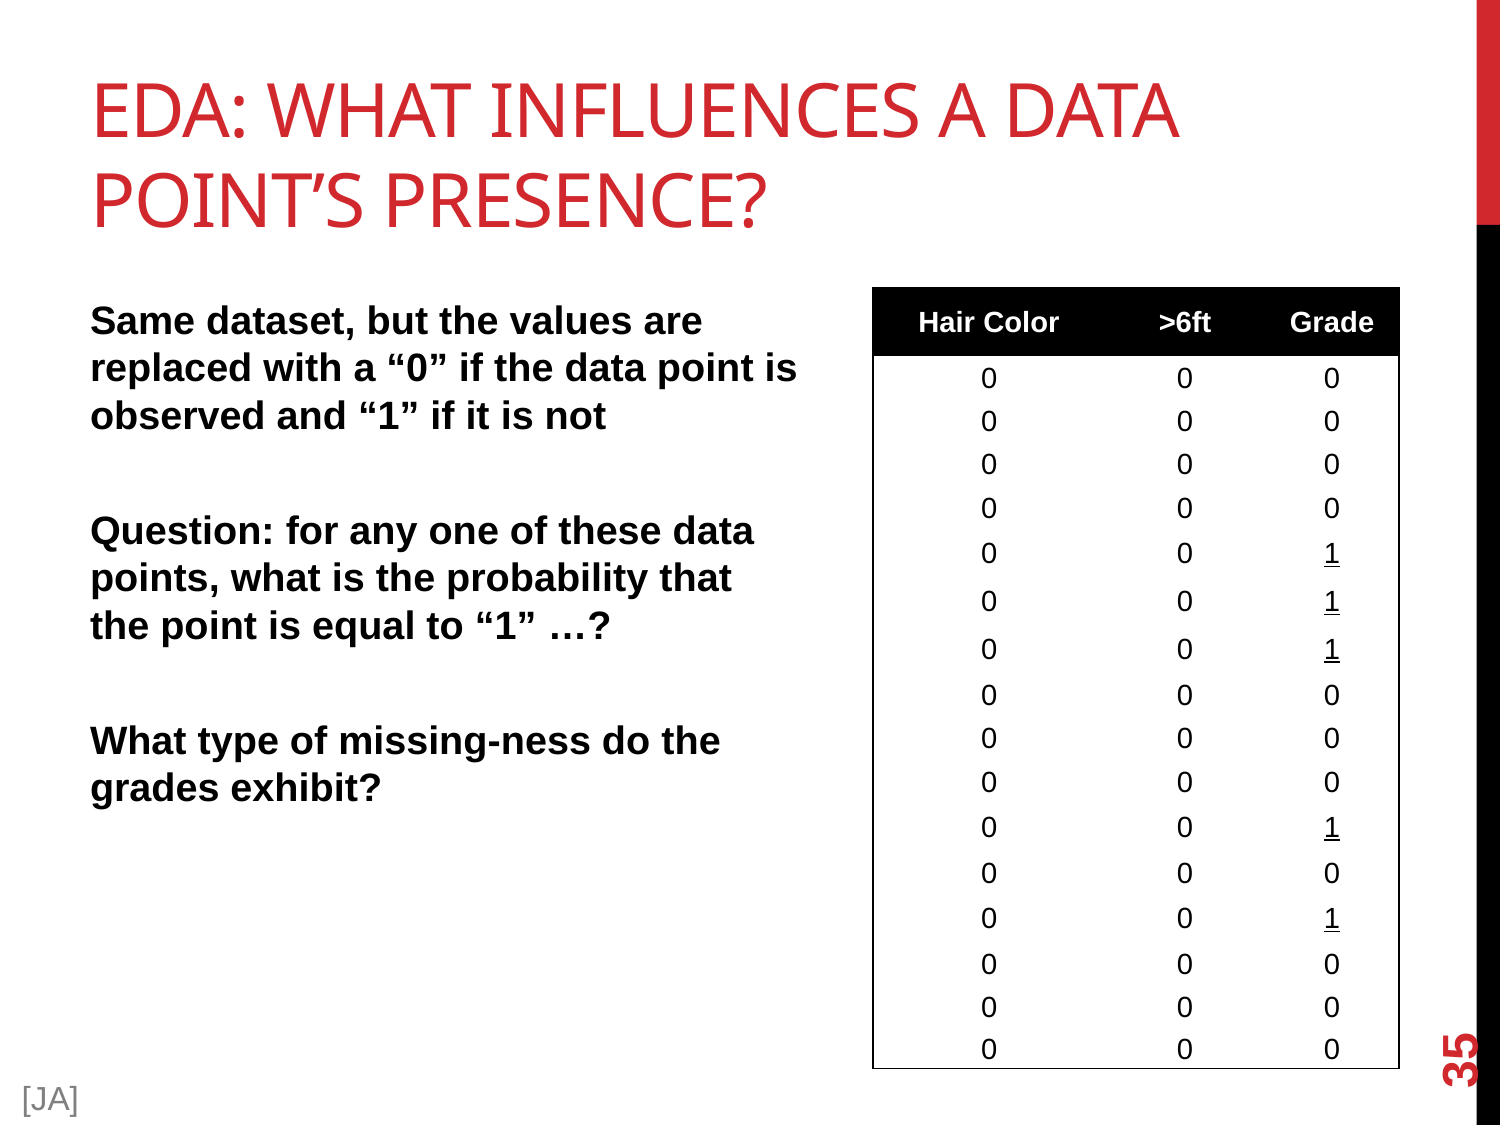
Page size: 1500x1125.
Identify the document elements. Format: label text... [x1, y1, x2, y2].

title EDA: What influences a data point’s Presence? [75, 25, 1337, 250]
table_header Grade [1265, 288, 1398, 356]
slide_number 35 [1427, 887, 1488, 1104]
list Same dataset, but the values are replaced with a “0” if the data point is observed and “1” if it is not Question: for any one of these data points, what is the probability that the point is equal to “1” …? What type of missing-ness do the grades exhibit? [75, 287, 819, 1005]
table_cell 0 [874, 1029, 1105, 1068]
table_cell 0 [1105, 1029, 1265, 1068]
table_cell 0 [1265, 943, 1398, 986]
table_cell 0 [874, 851, 1105, 895]
table_cell 1 [1265, 530, 1398, 578]
table_cell 0 [1105, 578, 1265, 625]
table_cell 0 [874, 943, 1105, 986]
table_cell 0 [874, 760, 1105, 803]
table_cell 0 [1105, 895, 1265, 943]
table_cell 0 [874, 486, 1105, 530]
table_cell 0 [874, 673, 1105, 717]
table_cell 0 [874, 578, 1105, 625]
table_cell 0 [1265, 1029, 1398, 1068]
table_cell 0 [1105, 803, 1265, 851]
table_cell 0 [874, 803, 1105, 851]
table_cell 0 [1265, 760, 1398, 803]
table_cell 0 [1105, 530, 1265, 578]
table_cell 0 [1105, 760, 1265, 803]
table_cell 0 [1265, 717, 1398, 760]
table_cell 0 [874, 717, 1105, 760]
table_cell 0 [1265, 986, 1398, 1029]
table_cell 0 [1105, 673, 1265, 717]
table_cell 0 [1105, 625, 1265, 673]
table_header Hair Color [874, 288, 1105, 356]
table_cell 0 [1265, 356, 1398, 400]
table_cell 0 [1265, 851, 1398, 895]
table_cell 0 [1265, 400, 1398, 443]
table_cell 0 [874, 530, 1105, 578]
table_cell 0 [1265, 673, 1398, 717]
table_cell 0 [874, 443, 1105, 486]
table_cell 1 [1265, 578, 1398, 625]
table_cell 0 [1265, 486, 1398, 530]
table_cell 0 [1105, 986, 1265, 1029]
table_cell 0 [874, 356, 1105, 400]
table_cell 0 [1265, 443, 1398, 486]
table_cell 0 [1105, 400, 1265, 443]
table_cell 0 [1105, 851, 1265, 895]
table_cell 0 [1105, 443, 1265, 486]
table_cell 0 [1105, 943, 1265, 986]
table_cell 0 [1105, 356, 1265, 400]
table_cell 0 [874, 400, 1105, 443]
table_cell 1 [1265, 625, 1398, 673]
table_cell 0 [1105, 486, 1265, 530]
table_cell 1 [1265, 803, 1398, 851]
table_cell 0 [874, 895, 1105, 943]
table_header >6ft [1105, 288, 1265, 356]
table_cell 0 [874, 625, 1105, 673]
table_cell 0 [1105, 717, 1265, 760]
table_cell 1 [1265, 895, 1398, 943]
text_box [JA] [0, 1069, 101, 1125]
table_cell 0 [874, 986, 1105, 1029]
